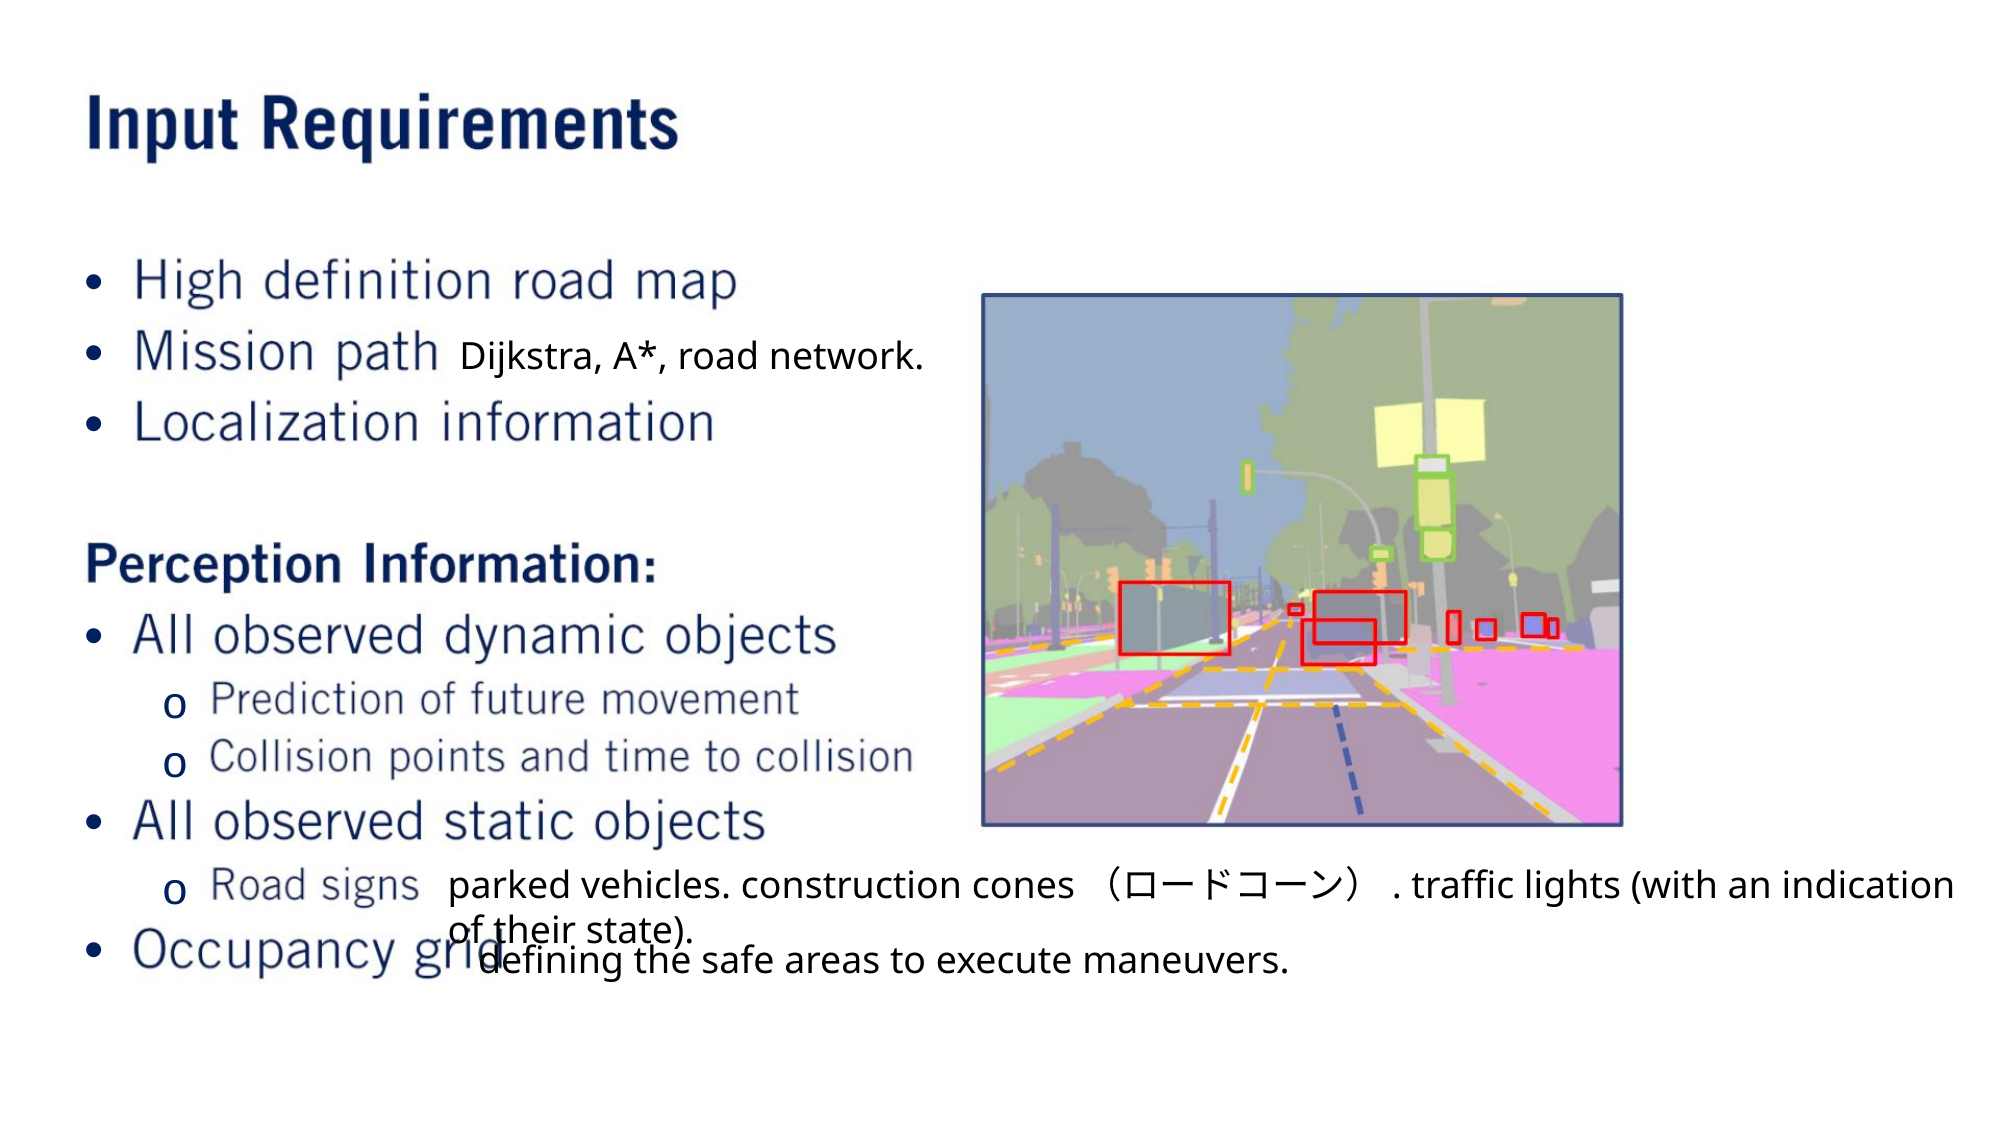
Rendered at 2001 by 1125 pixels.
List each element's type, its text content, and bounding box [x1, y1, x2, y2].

text_box defining the safe areas to execute maneuvers. [463, 928, 1315, 989]
text_box [0, 0, 2000, 1125]
text_box Dijkstra, A*, road network. [444, 324, 950, 384]
text_box • [84, 603, 129, 666]
text_box o o [161, 677, 214, 787]
text_box • • [84, 789, 129, 980]
text_box o [161, 862, 214, 914]
text_box • • • [84, 249, 129, 454]
text_box parked vehicles. construction cones（ロードコーン）. traffic lights (with an indication of their state). [432, 853, 2000, 959]
